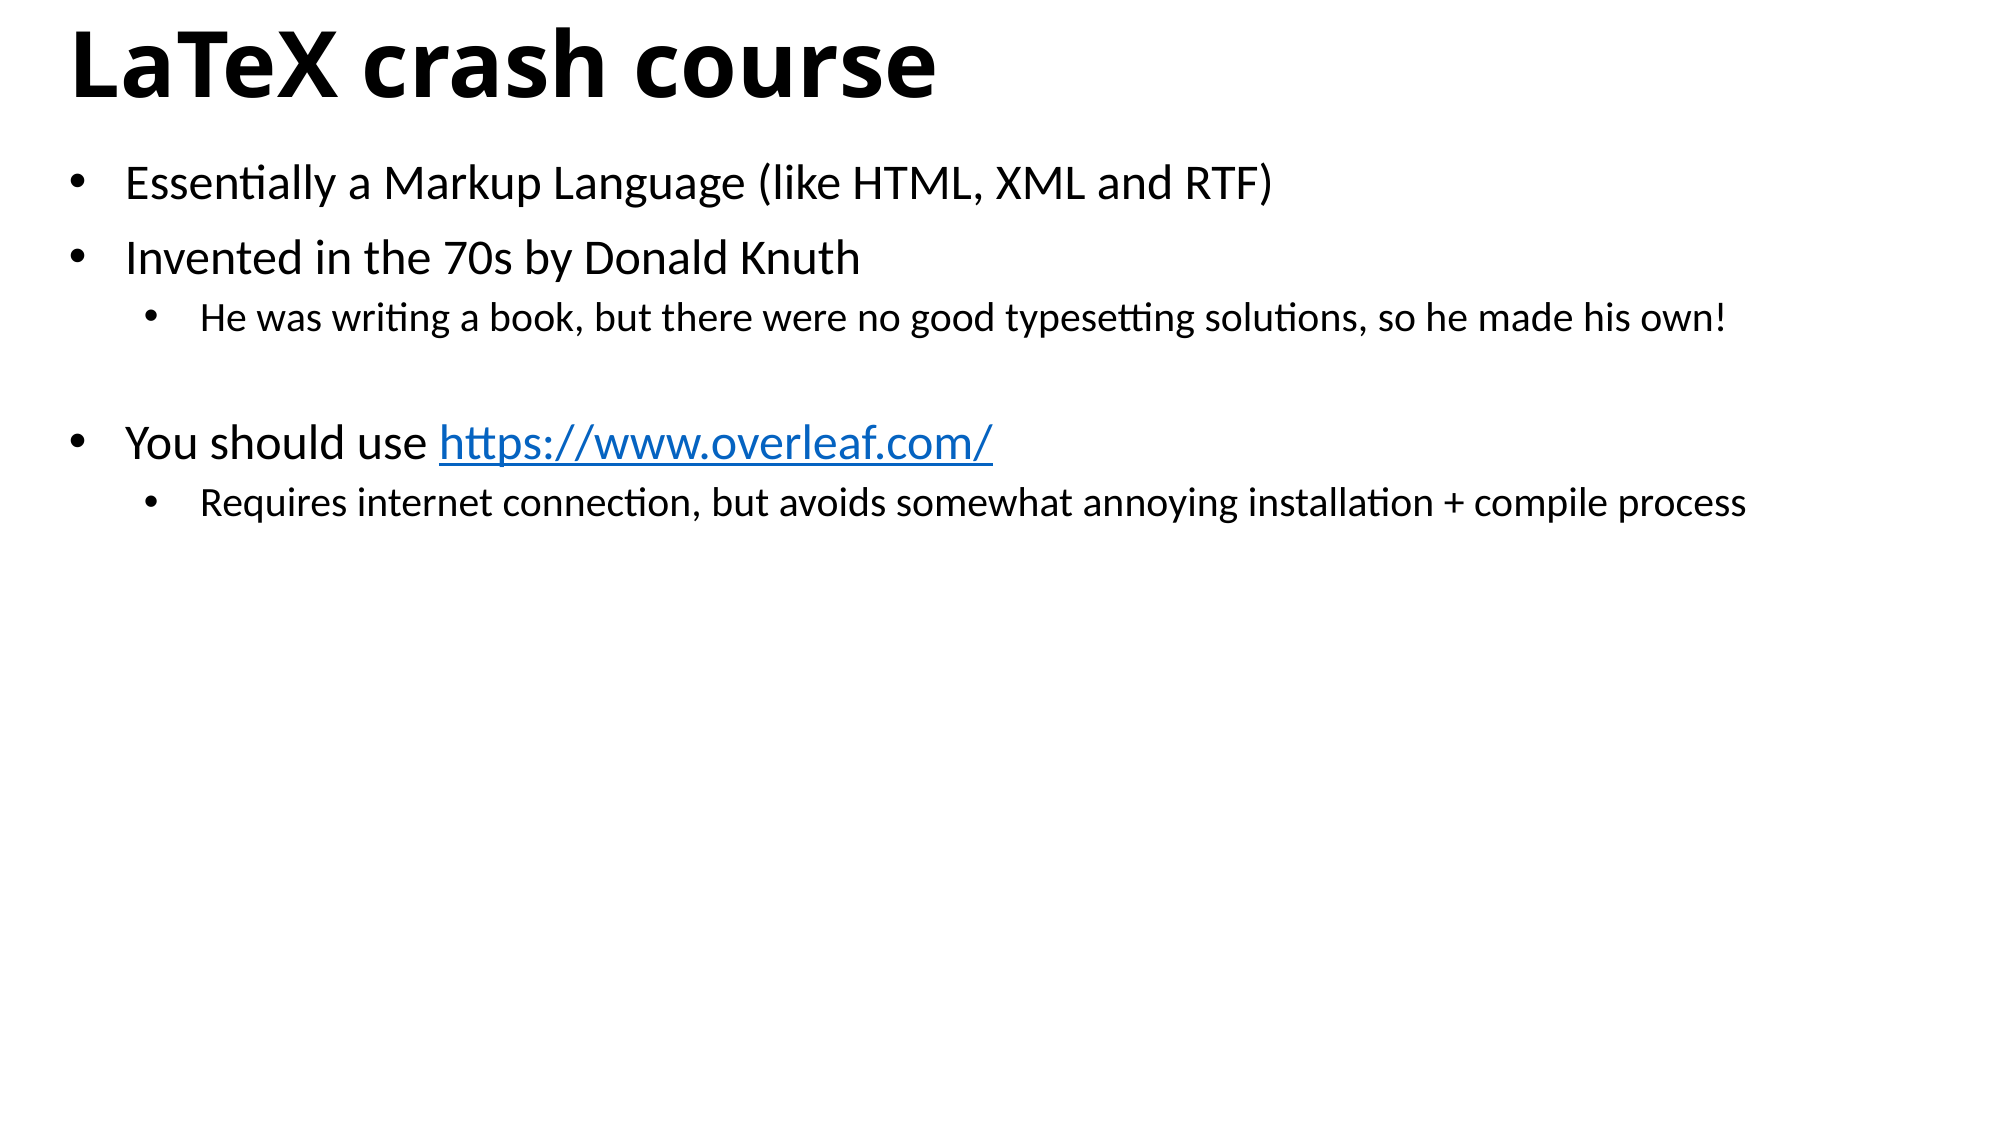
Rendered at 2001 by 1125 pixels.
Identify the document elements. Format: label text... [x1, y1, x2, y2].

subtitle Essentially a Markup Language (like HTML, XML and RTF) Invented in the 70s by Donald Knuth He was writing a book, but there were no good typesetting solutions, so he made his own! You should use https://www.overleaf.com/ Requires internet connection, but avoids somewhat annoying installation + compile process [53, 148, 1945, 914]
text_box LaTeX crash course [53, 1, 1945, 125]
